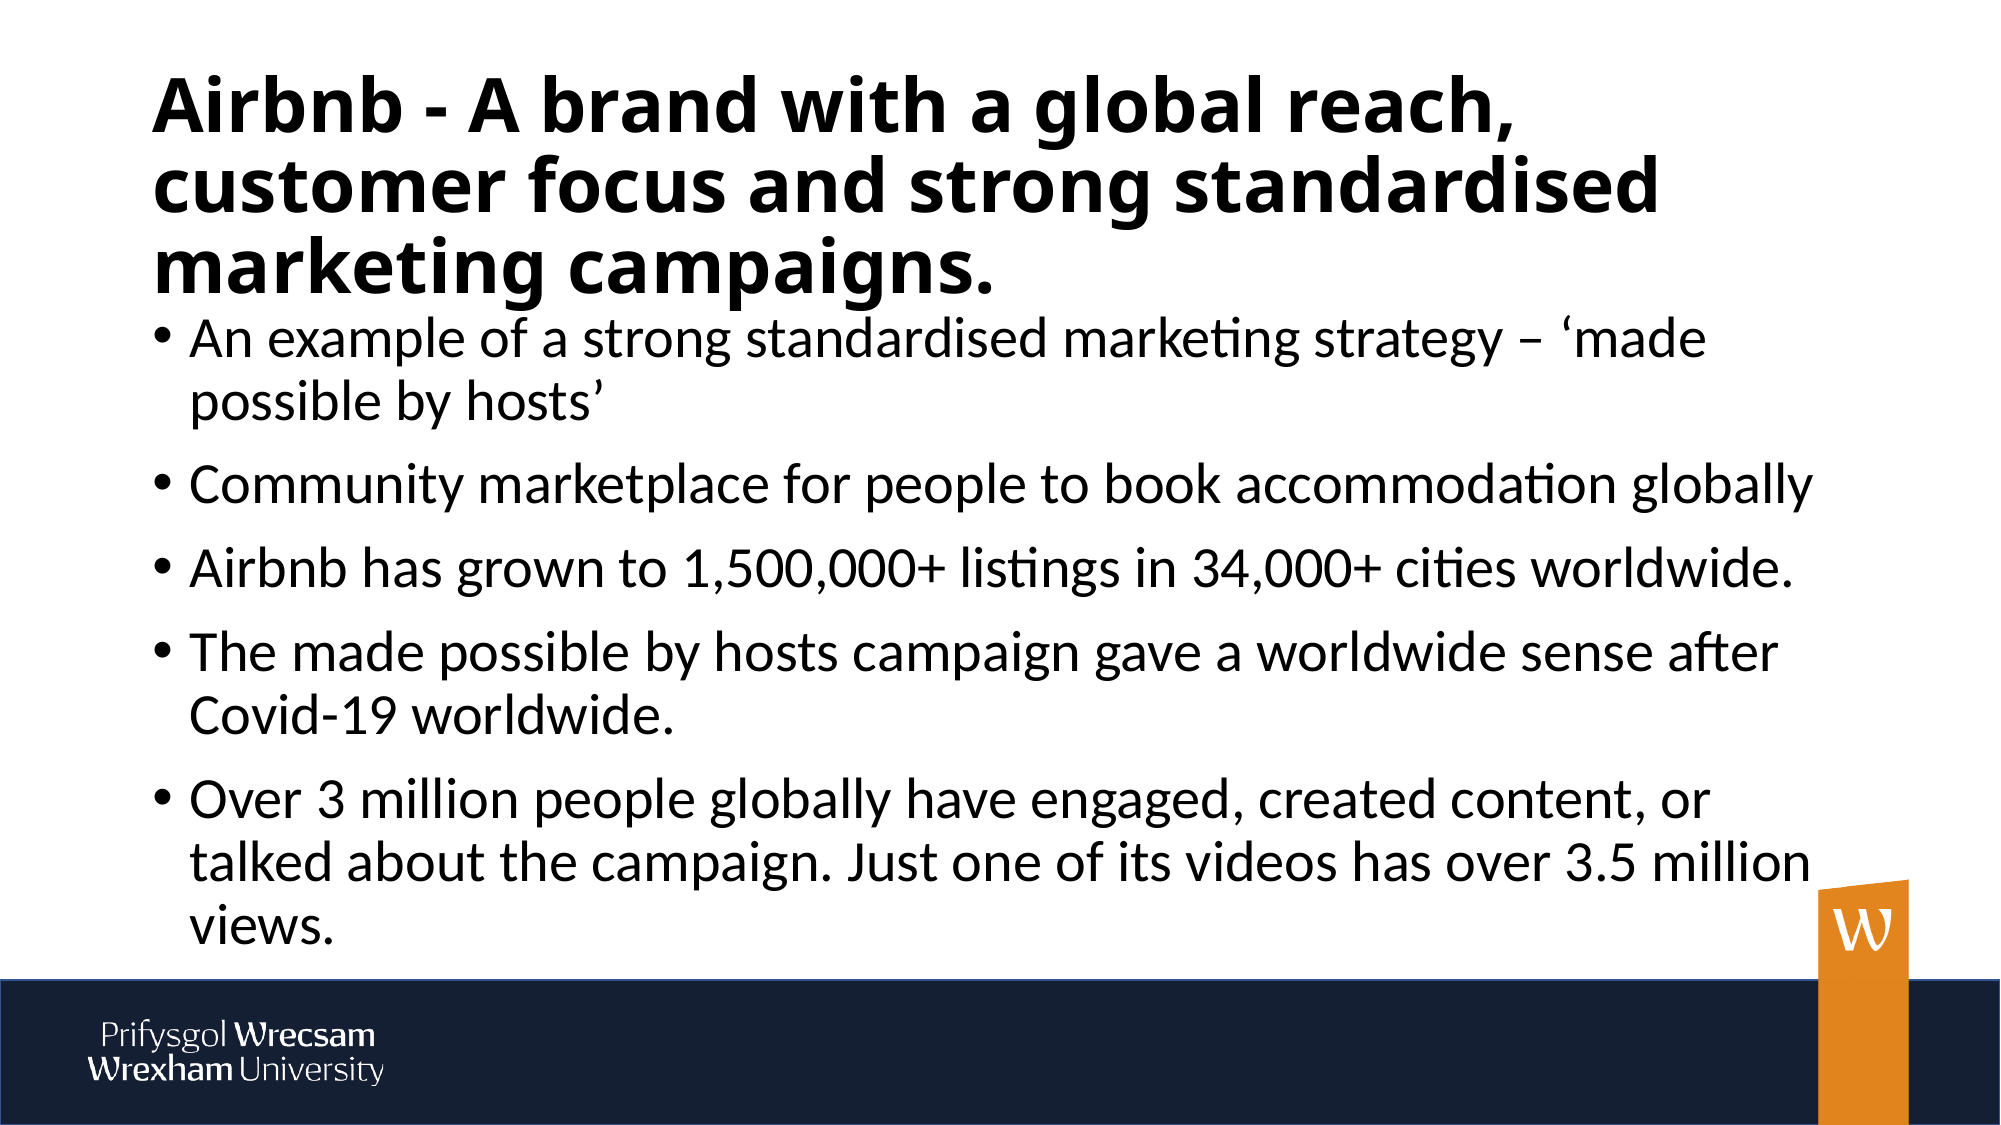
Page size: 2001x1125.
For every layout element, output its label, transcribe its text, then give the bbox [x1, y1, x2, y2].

title Airbnb - A brand with a global reach, customer focus and strong standardised marketing campaigns. [137, 59, 1863, 278]
picture [87, 1019, 384, 1086]
text_box [1909, 979, 2000, 1125]
picture [1818, 879, 1909, 1125]
text_box [0, 979, 1818, 1125]
list An example of a strong standardised marketing strategy – ‘made possible by hosts’ Community marketplace for people to book accommodation globally Airbnb has grown to 1,500,000+ listings in 34,000+ cities worldwide. The made possible by hosts campaign gave a worldwide sense after Covid-19 worldwide. Over 3 million people globally have engaged, created content, or talked about the campaign. Just one of its videos has over 3.5 million views. [137, 299, 1863, 1014]
